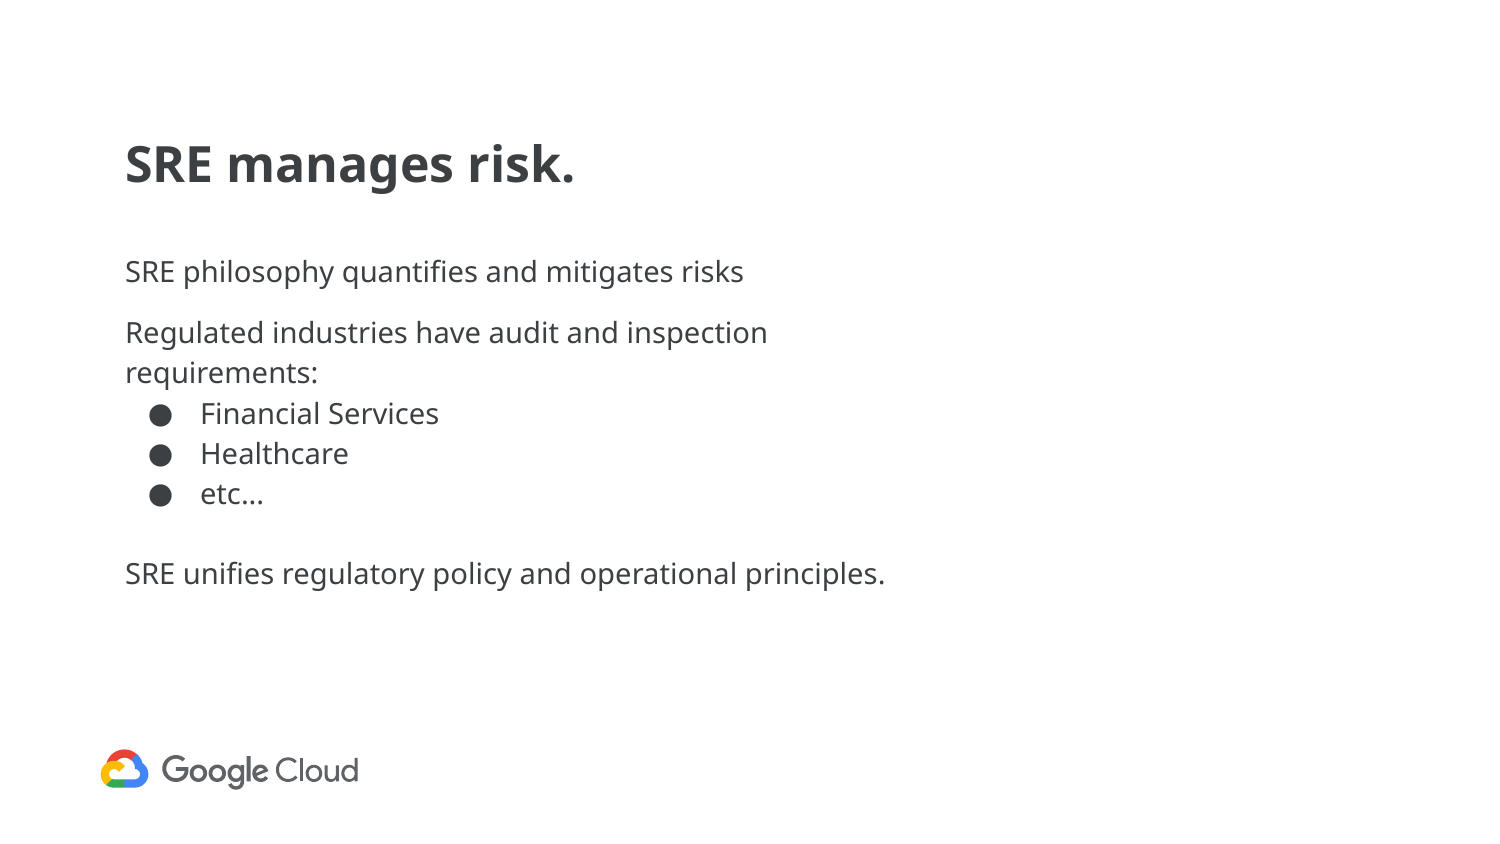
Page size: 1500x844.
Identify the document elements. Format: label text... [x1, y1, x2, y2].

list SRE philosophy quantifies and mitigates risks Regulated industries have audit and inspection requirements: Financial Services Healthcare etc... SRE unifies regulatory policy and operational principles. [125, 248, 997, 711]
title SRE manages risk. [125, 132, 959, 191]
